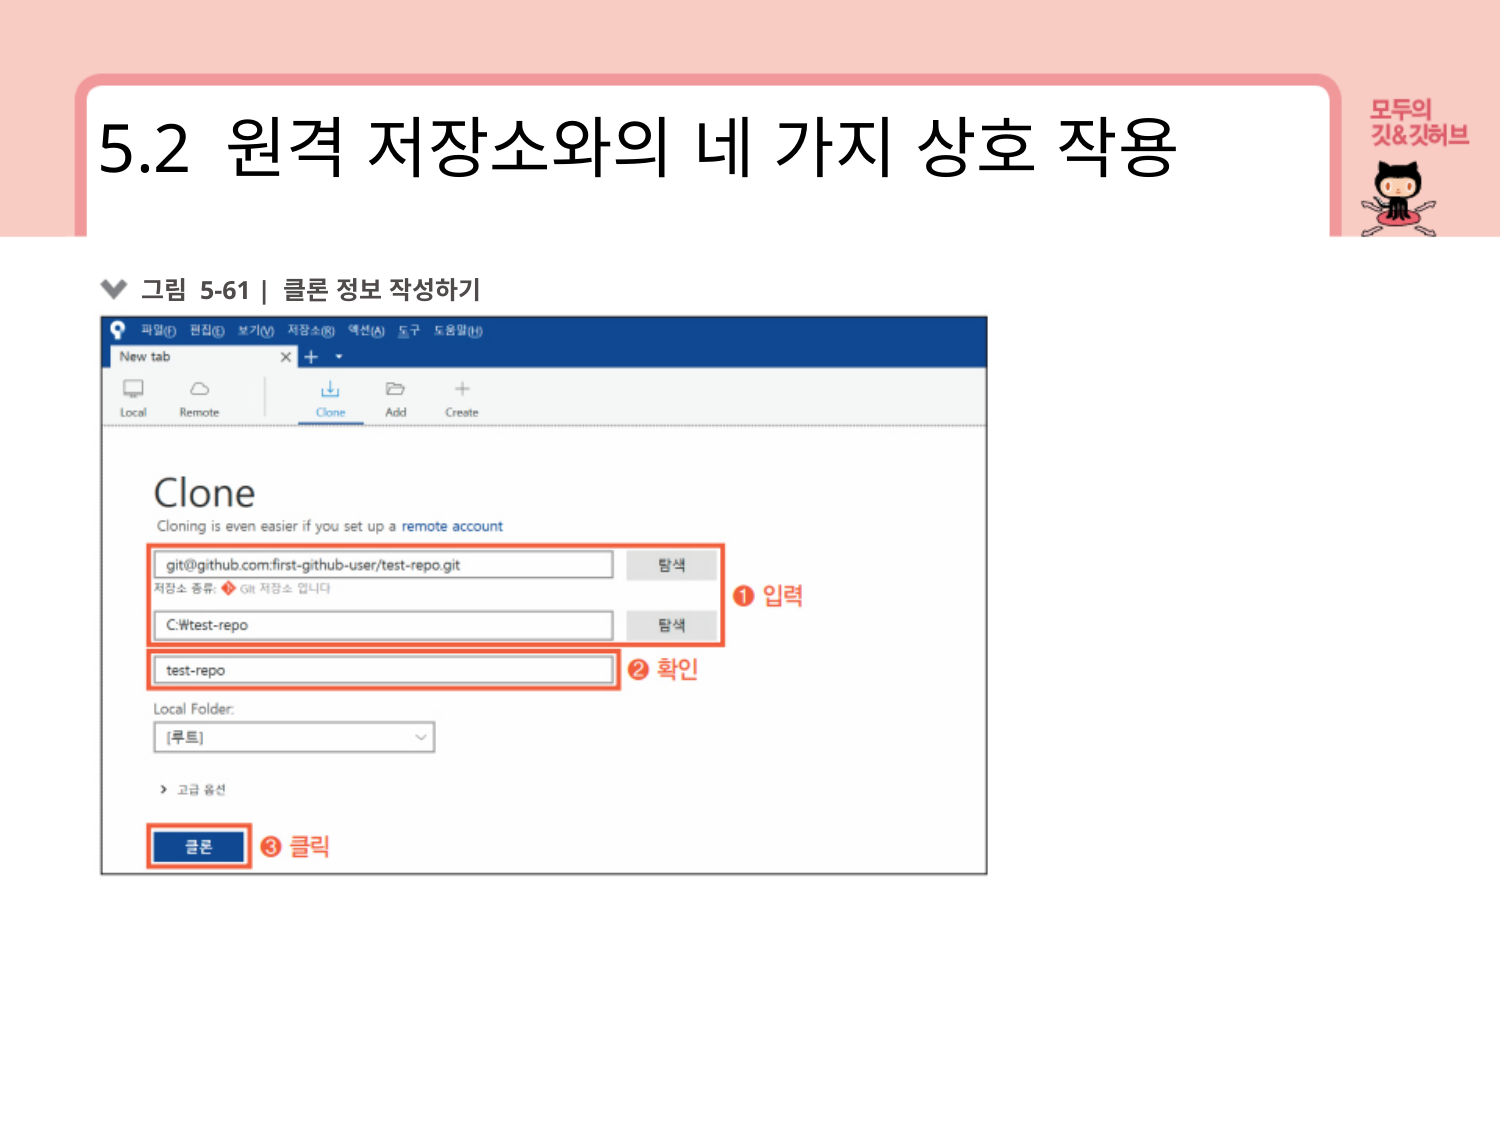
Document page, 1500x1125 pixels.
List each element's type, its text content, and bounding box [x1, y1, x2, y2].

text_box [97, 264, 1374, 311]
text_box 5.2 원격 저장소와의 네 가지 상호 작용 [82, 61, 1413, 193]
picture [0, 0, 1500, 1125]
